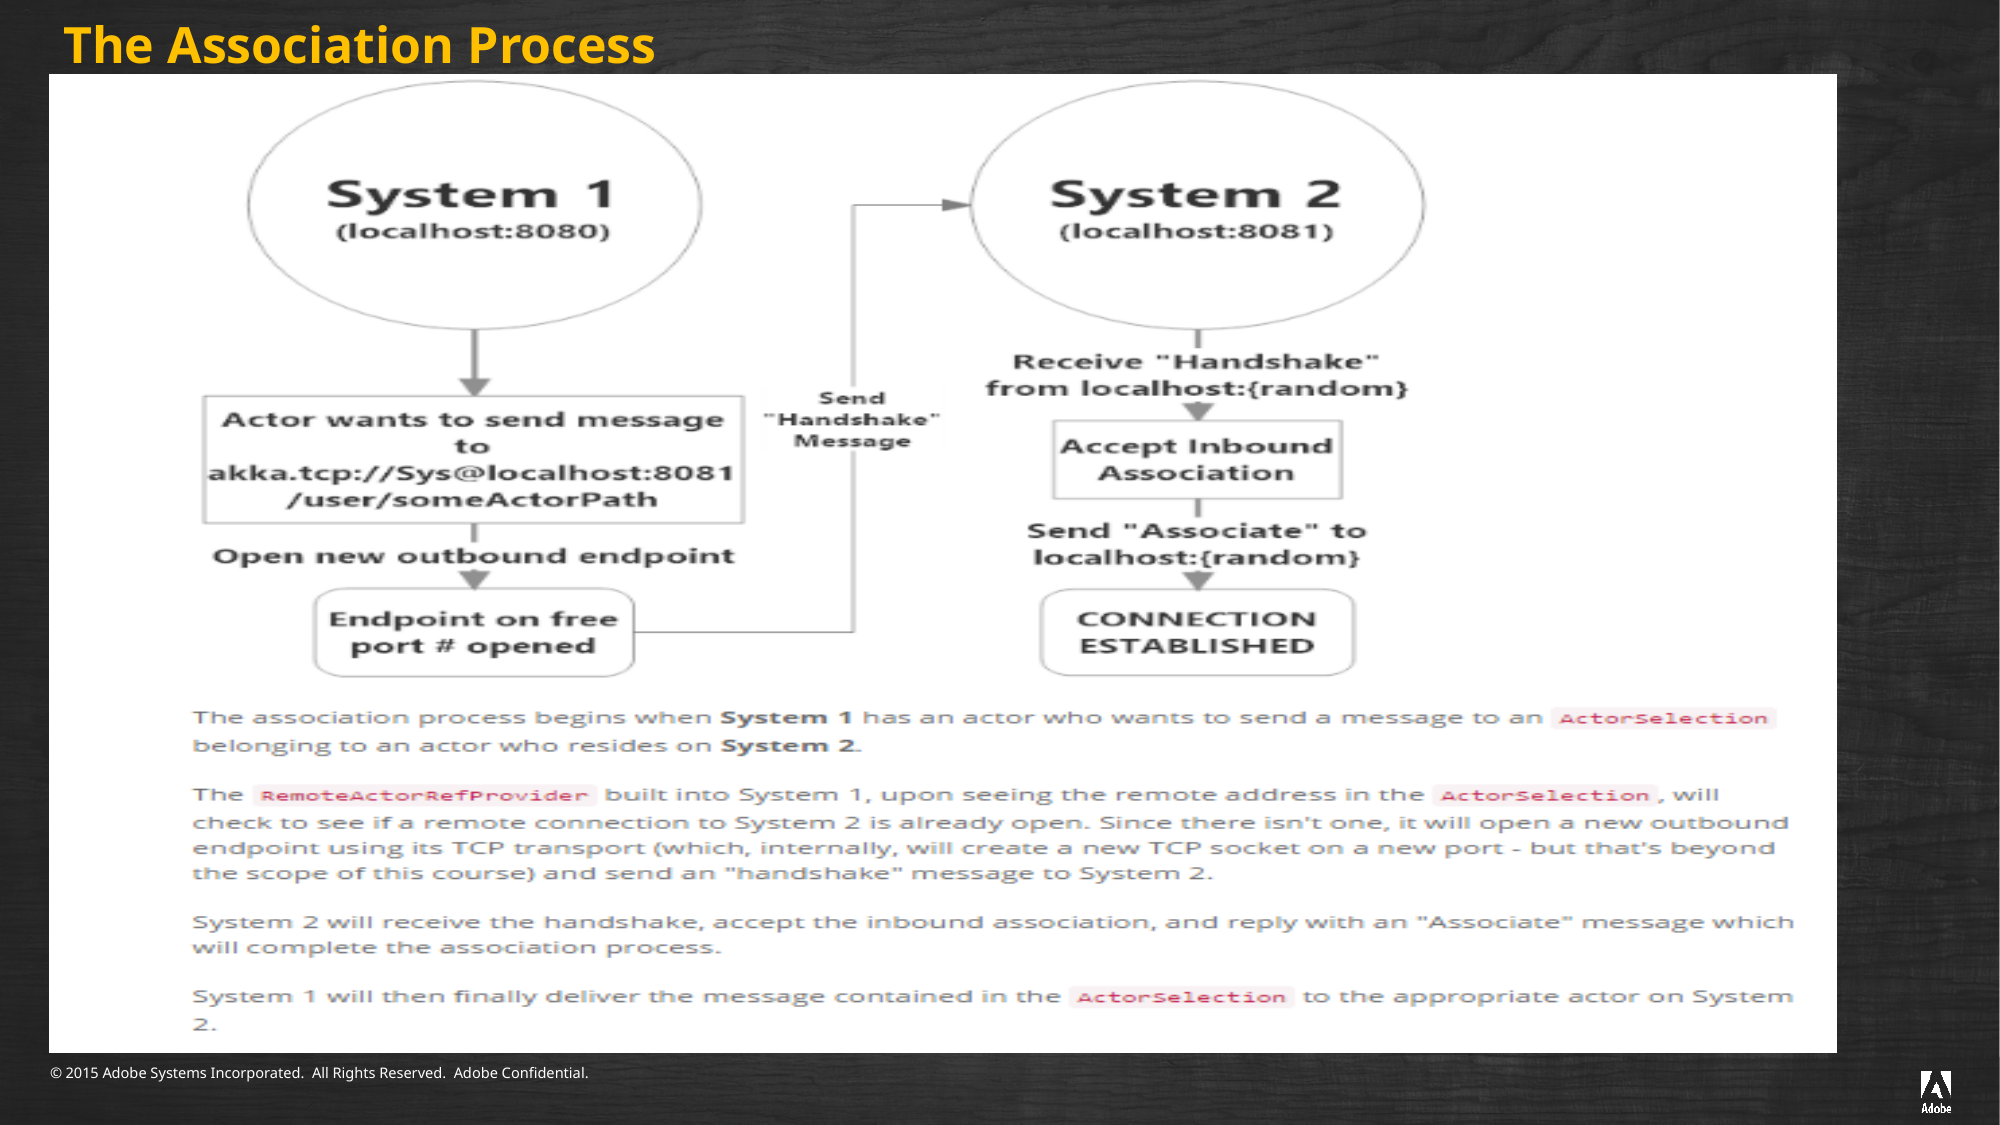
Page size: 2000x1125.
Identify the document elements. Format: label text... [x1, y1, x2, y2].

picture [49, 74, 1837, 1053]
title The Association Process [49, 43, 1950, 111]
picture [1921, 1071, 1951, 1113]
